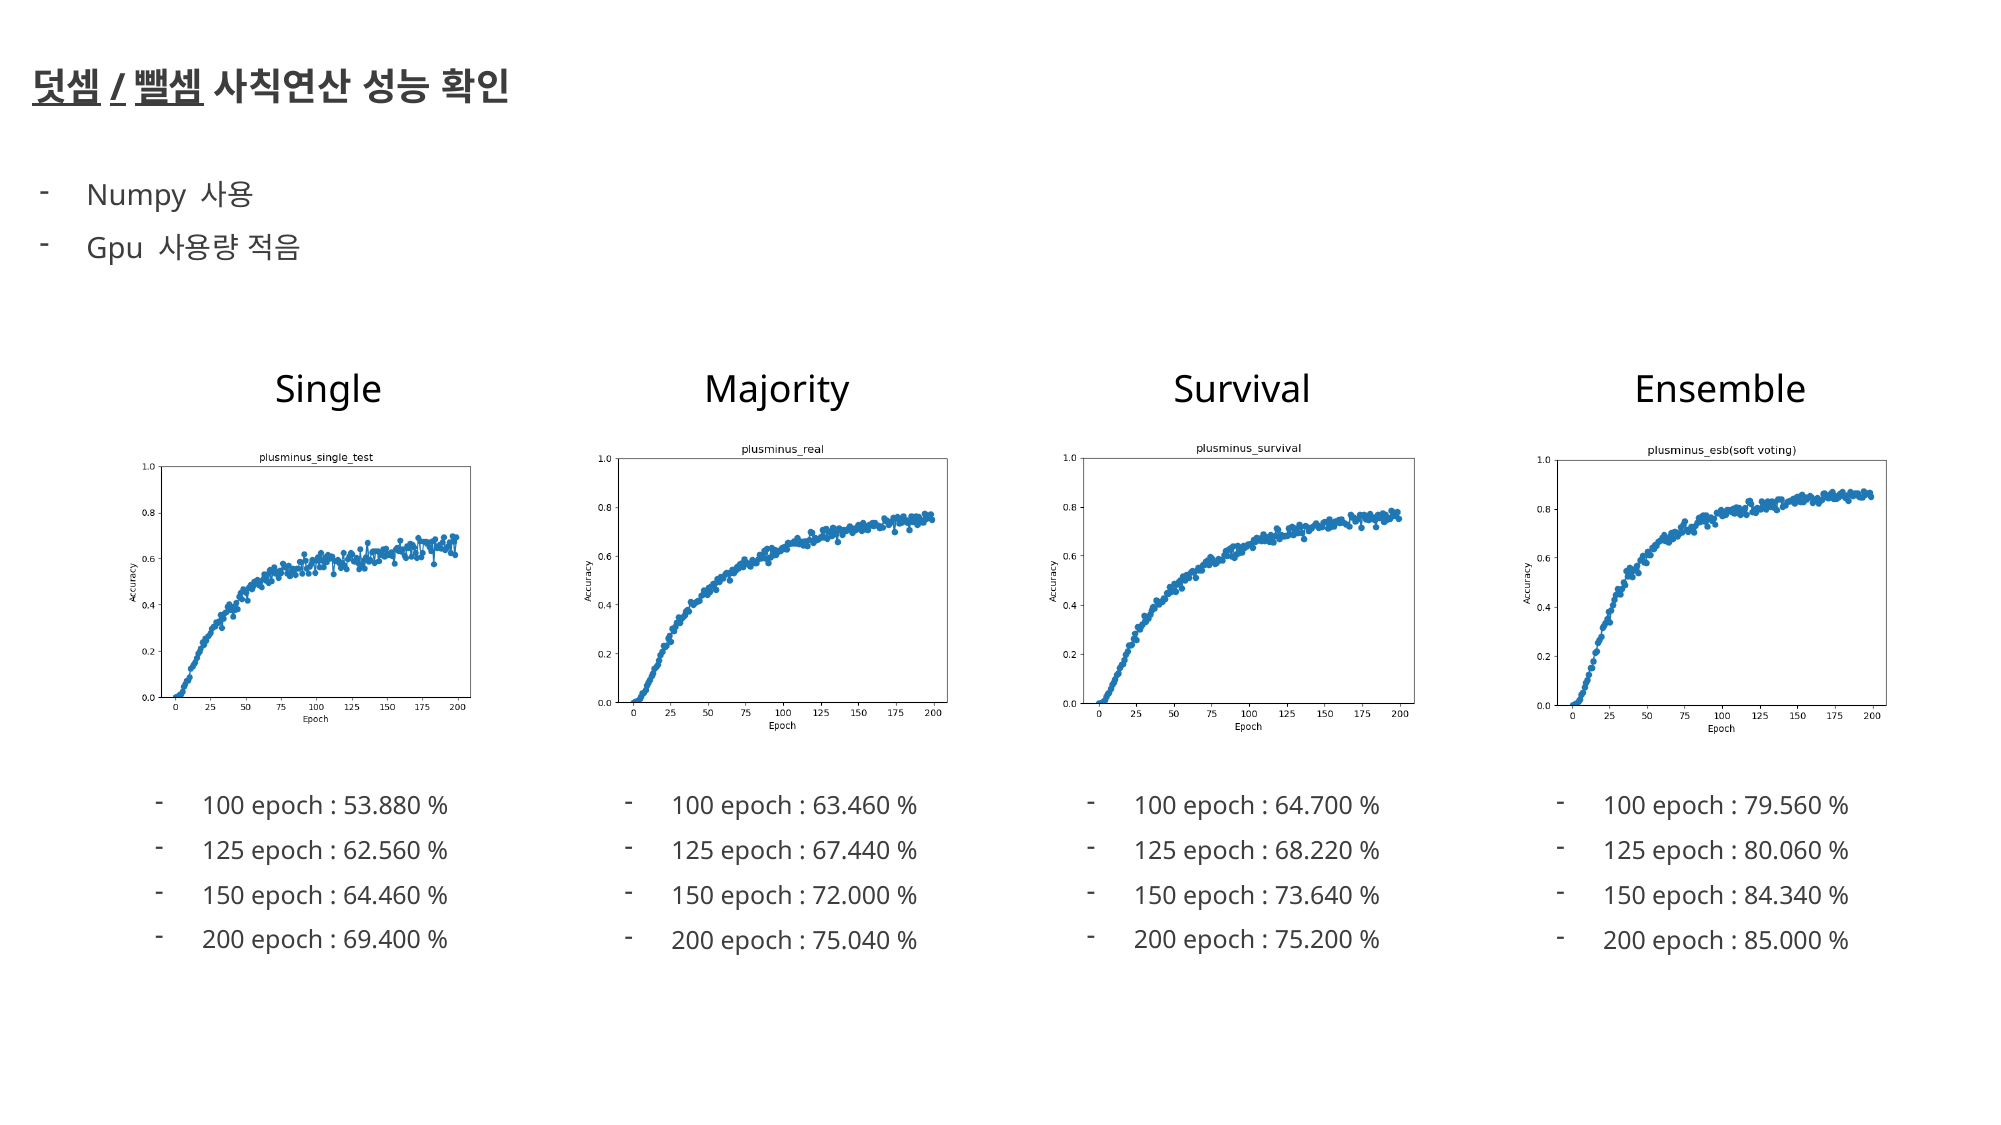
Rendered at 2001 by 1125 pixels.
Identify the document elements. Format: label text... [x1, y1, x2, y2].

text_box Numpy 사용 Gpu 사용량 적음 [24, 151, 406, 272]
picture [111, 430, 510, 730]
picture [565, 419, 989, 737]
text_box 100 epoch : 79.560 % 125 epoch : 80.060 % 150 epoch : 84.340 % 200 epoch : 85.000 % [1466, 767, 1901, 962]
text_box 100 epoch : 53.880 % 125 epoch : 62.560 % 150 epoch : 64.460 % 200 epoch : 69.400 % [65, 767, 500, 962]
text_box Single [226, 358, 432, 418]
text_box 덧셈/뺄셈 사칙연산 성능 확인 [17, 33, 1968, 116]
text_box Survival [1139, 358, 1345, 418]
picture [1030, 419, 1456, 738]
text_box Majority [674, 358, 880, 418]
text_box 100 epoch : 63.460 % 125 epoch : 67.440 % 150 epoch : 72.000 % 200 epoch : 75.040 % [534, 767, 970, 962]
picture [1503, 421, 1928, 740]
text_box Ensemble [1618, 358, 1824, 418]
text_box 100 epoch : 64.700 % 125 epoch : 68.220 % 150 epoch : 73.640 % 200 epoch : 75.200 % [997, 767, 1432, 962]
